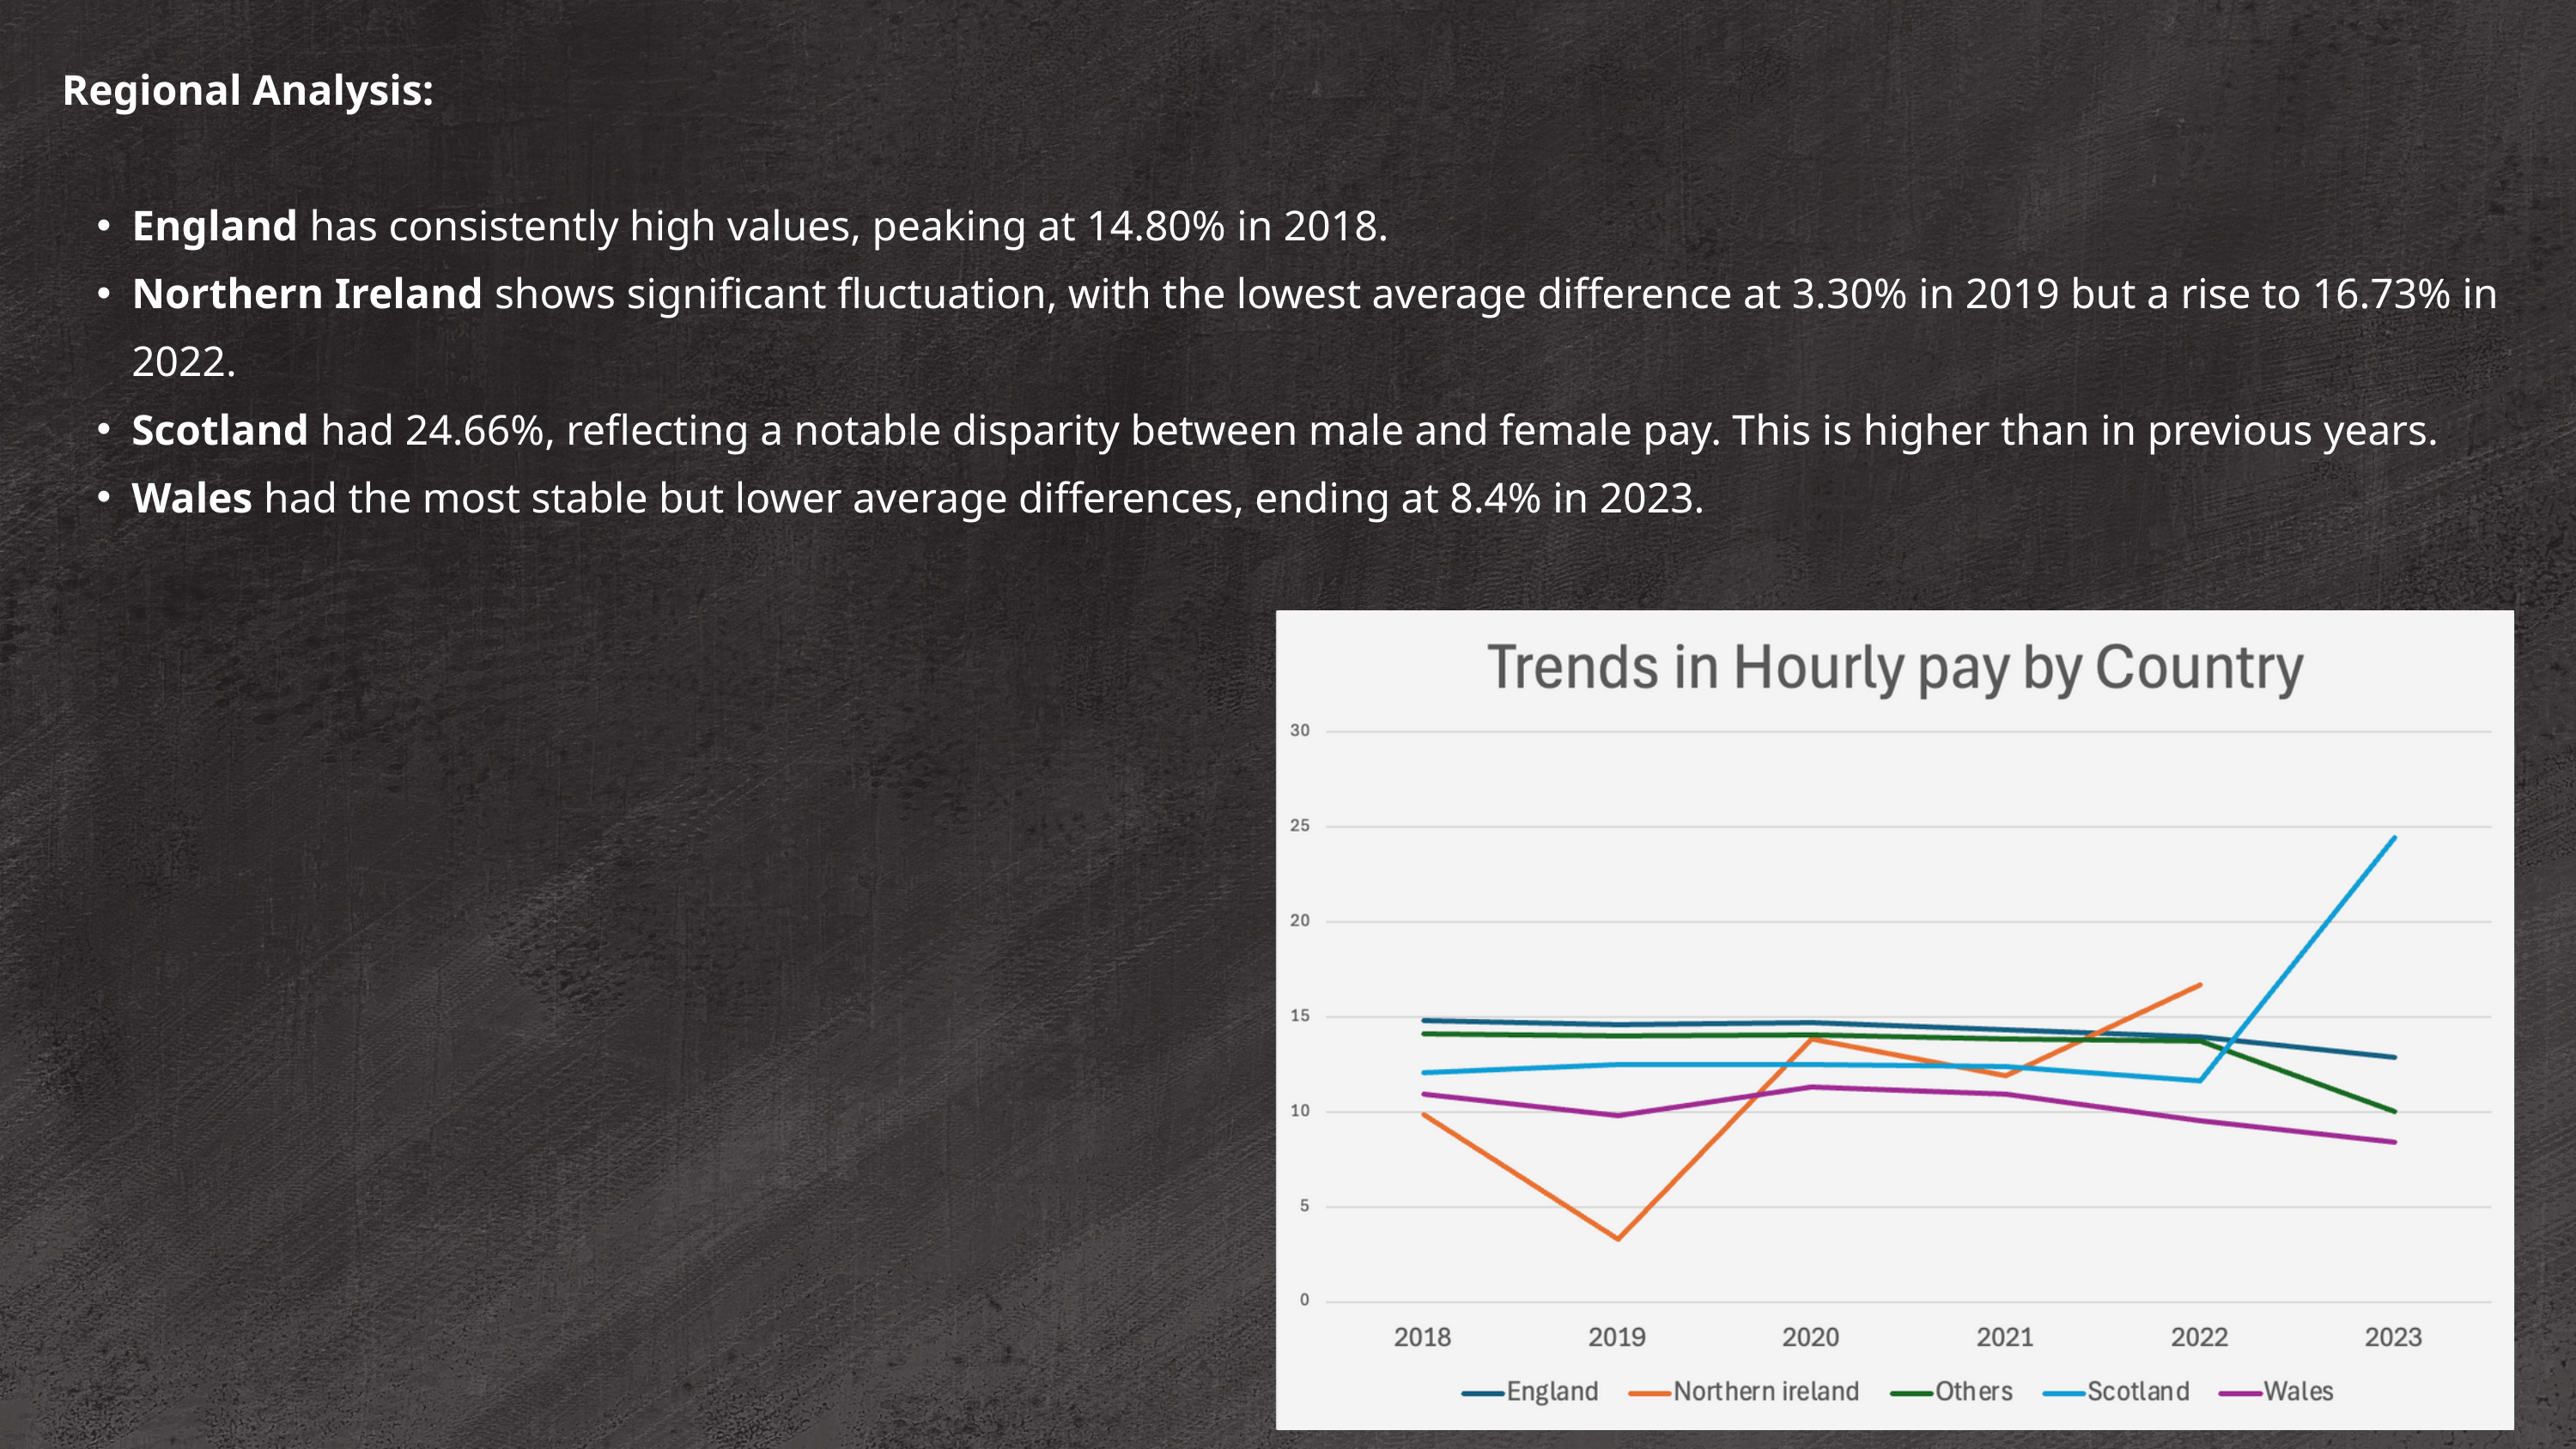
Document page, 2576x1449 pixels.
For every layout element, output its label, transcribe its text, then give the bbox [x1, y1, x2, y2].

text_box [1275, 610, 2515, 1430]
text_box [0, 0, 2576, 1449]
text_box Regional Analysis: England has consistently high values, peaking at 14.80% in 2018. Northern Ireland shows significant fluctuation, with the lowest average difference at 3.30% in 2019 but a rise to 16.73% in 2022. Scotland had 24.66%, reflecting a notable disparity between male and female pay. This is higher than in previous years. Wales had the most stable but lower average differences, ending at 8.4% in 2023. [61, 45, 2514, 589]
